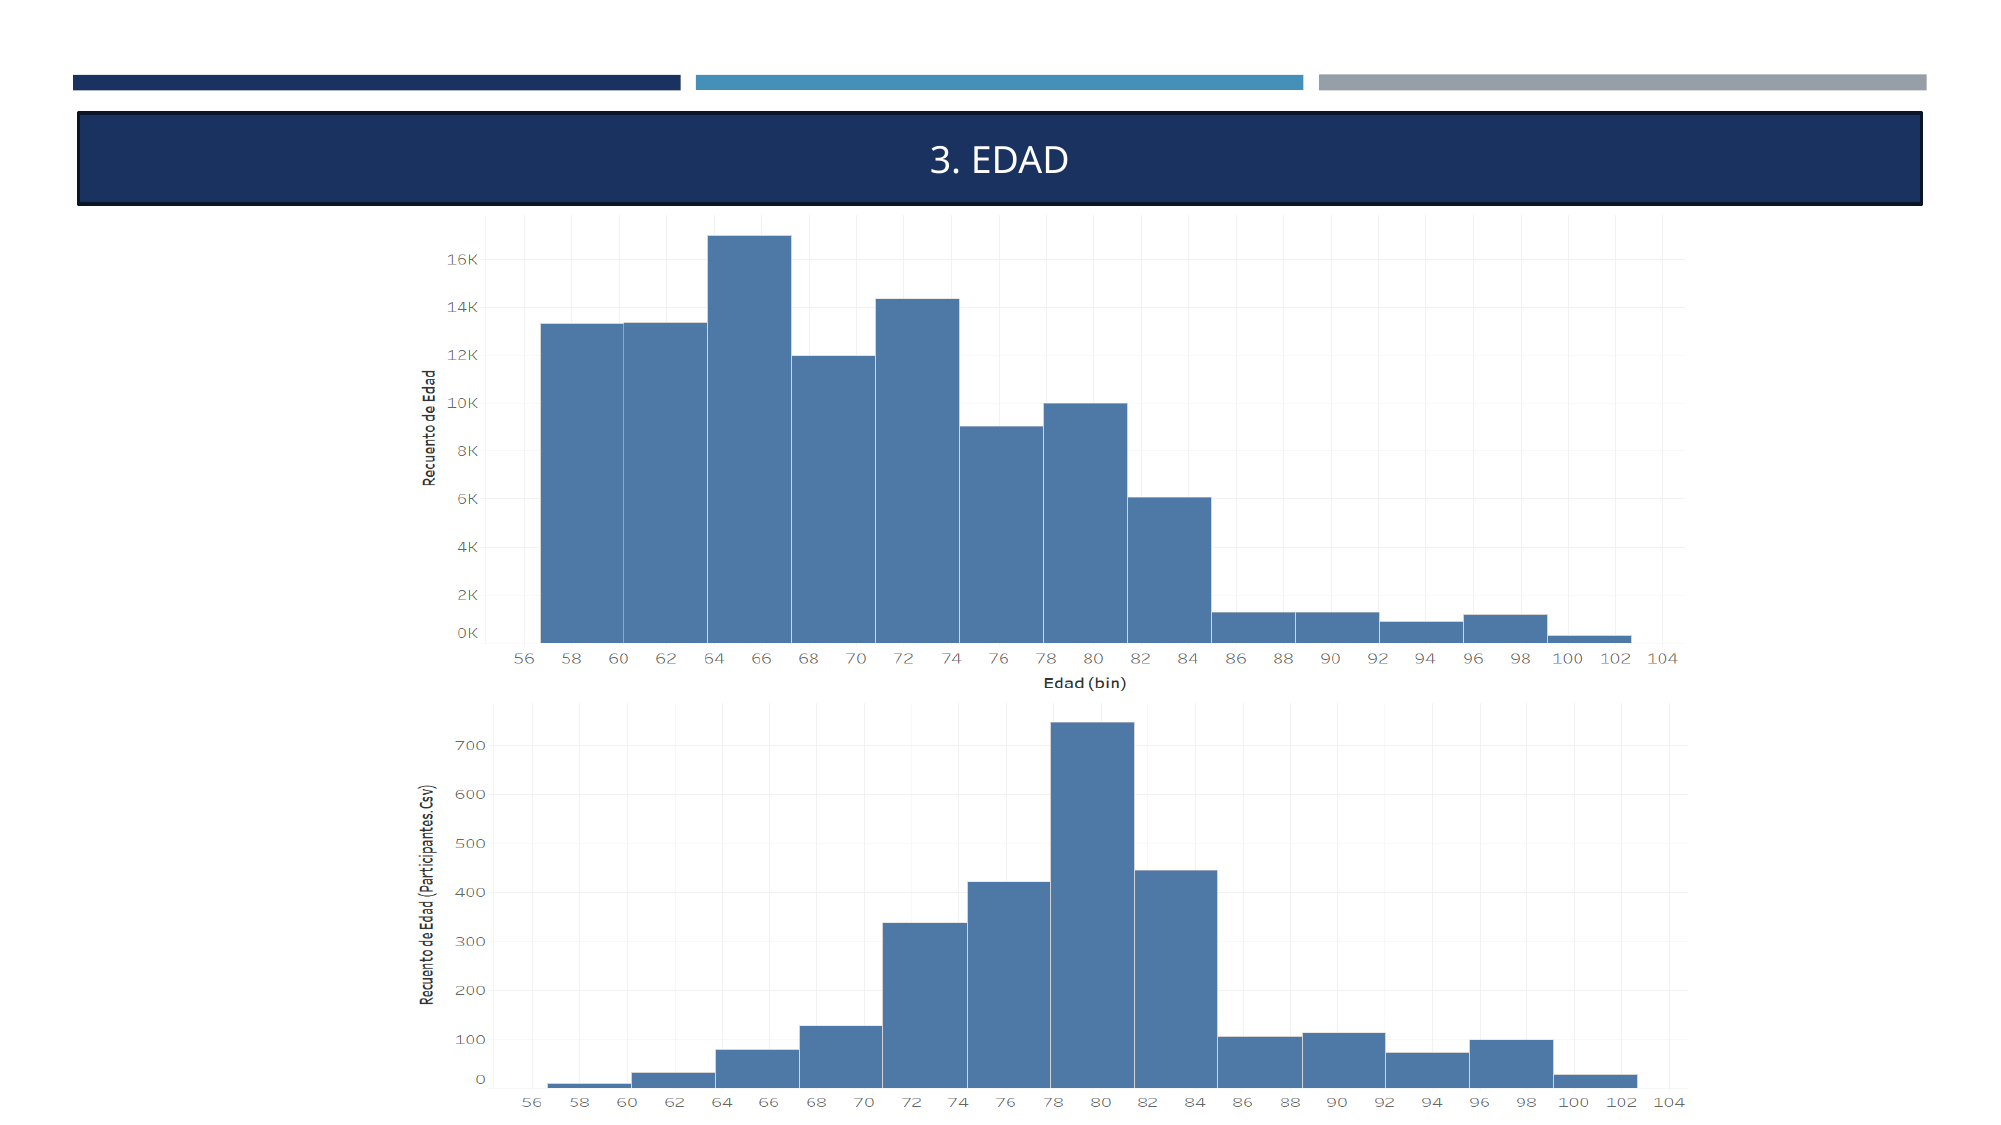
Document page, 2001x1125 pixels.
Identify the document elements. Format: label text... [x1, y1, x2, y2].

picture [405, 696, 1688, 1117]
text_box 3. EDAD [78, 113, 1922, 205]
picture [405, 207, 1688, 694]
